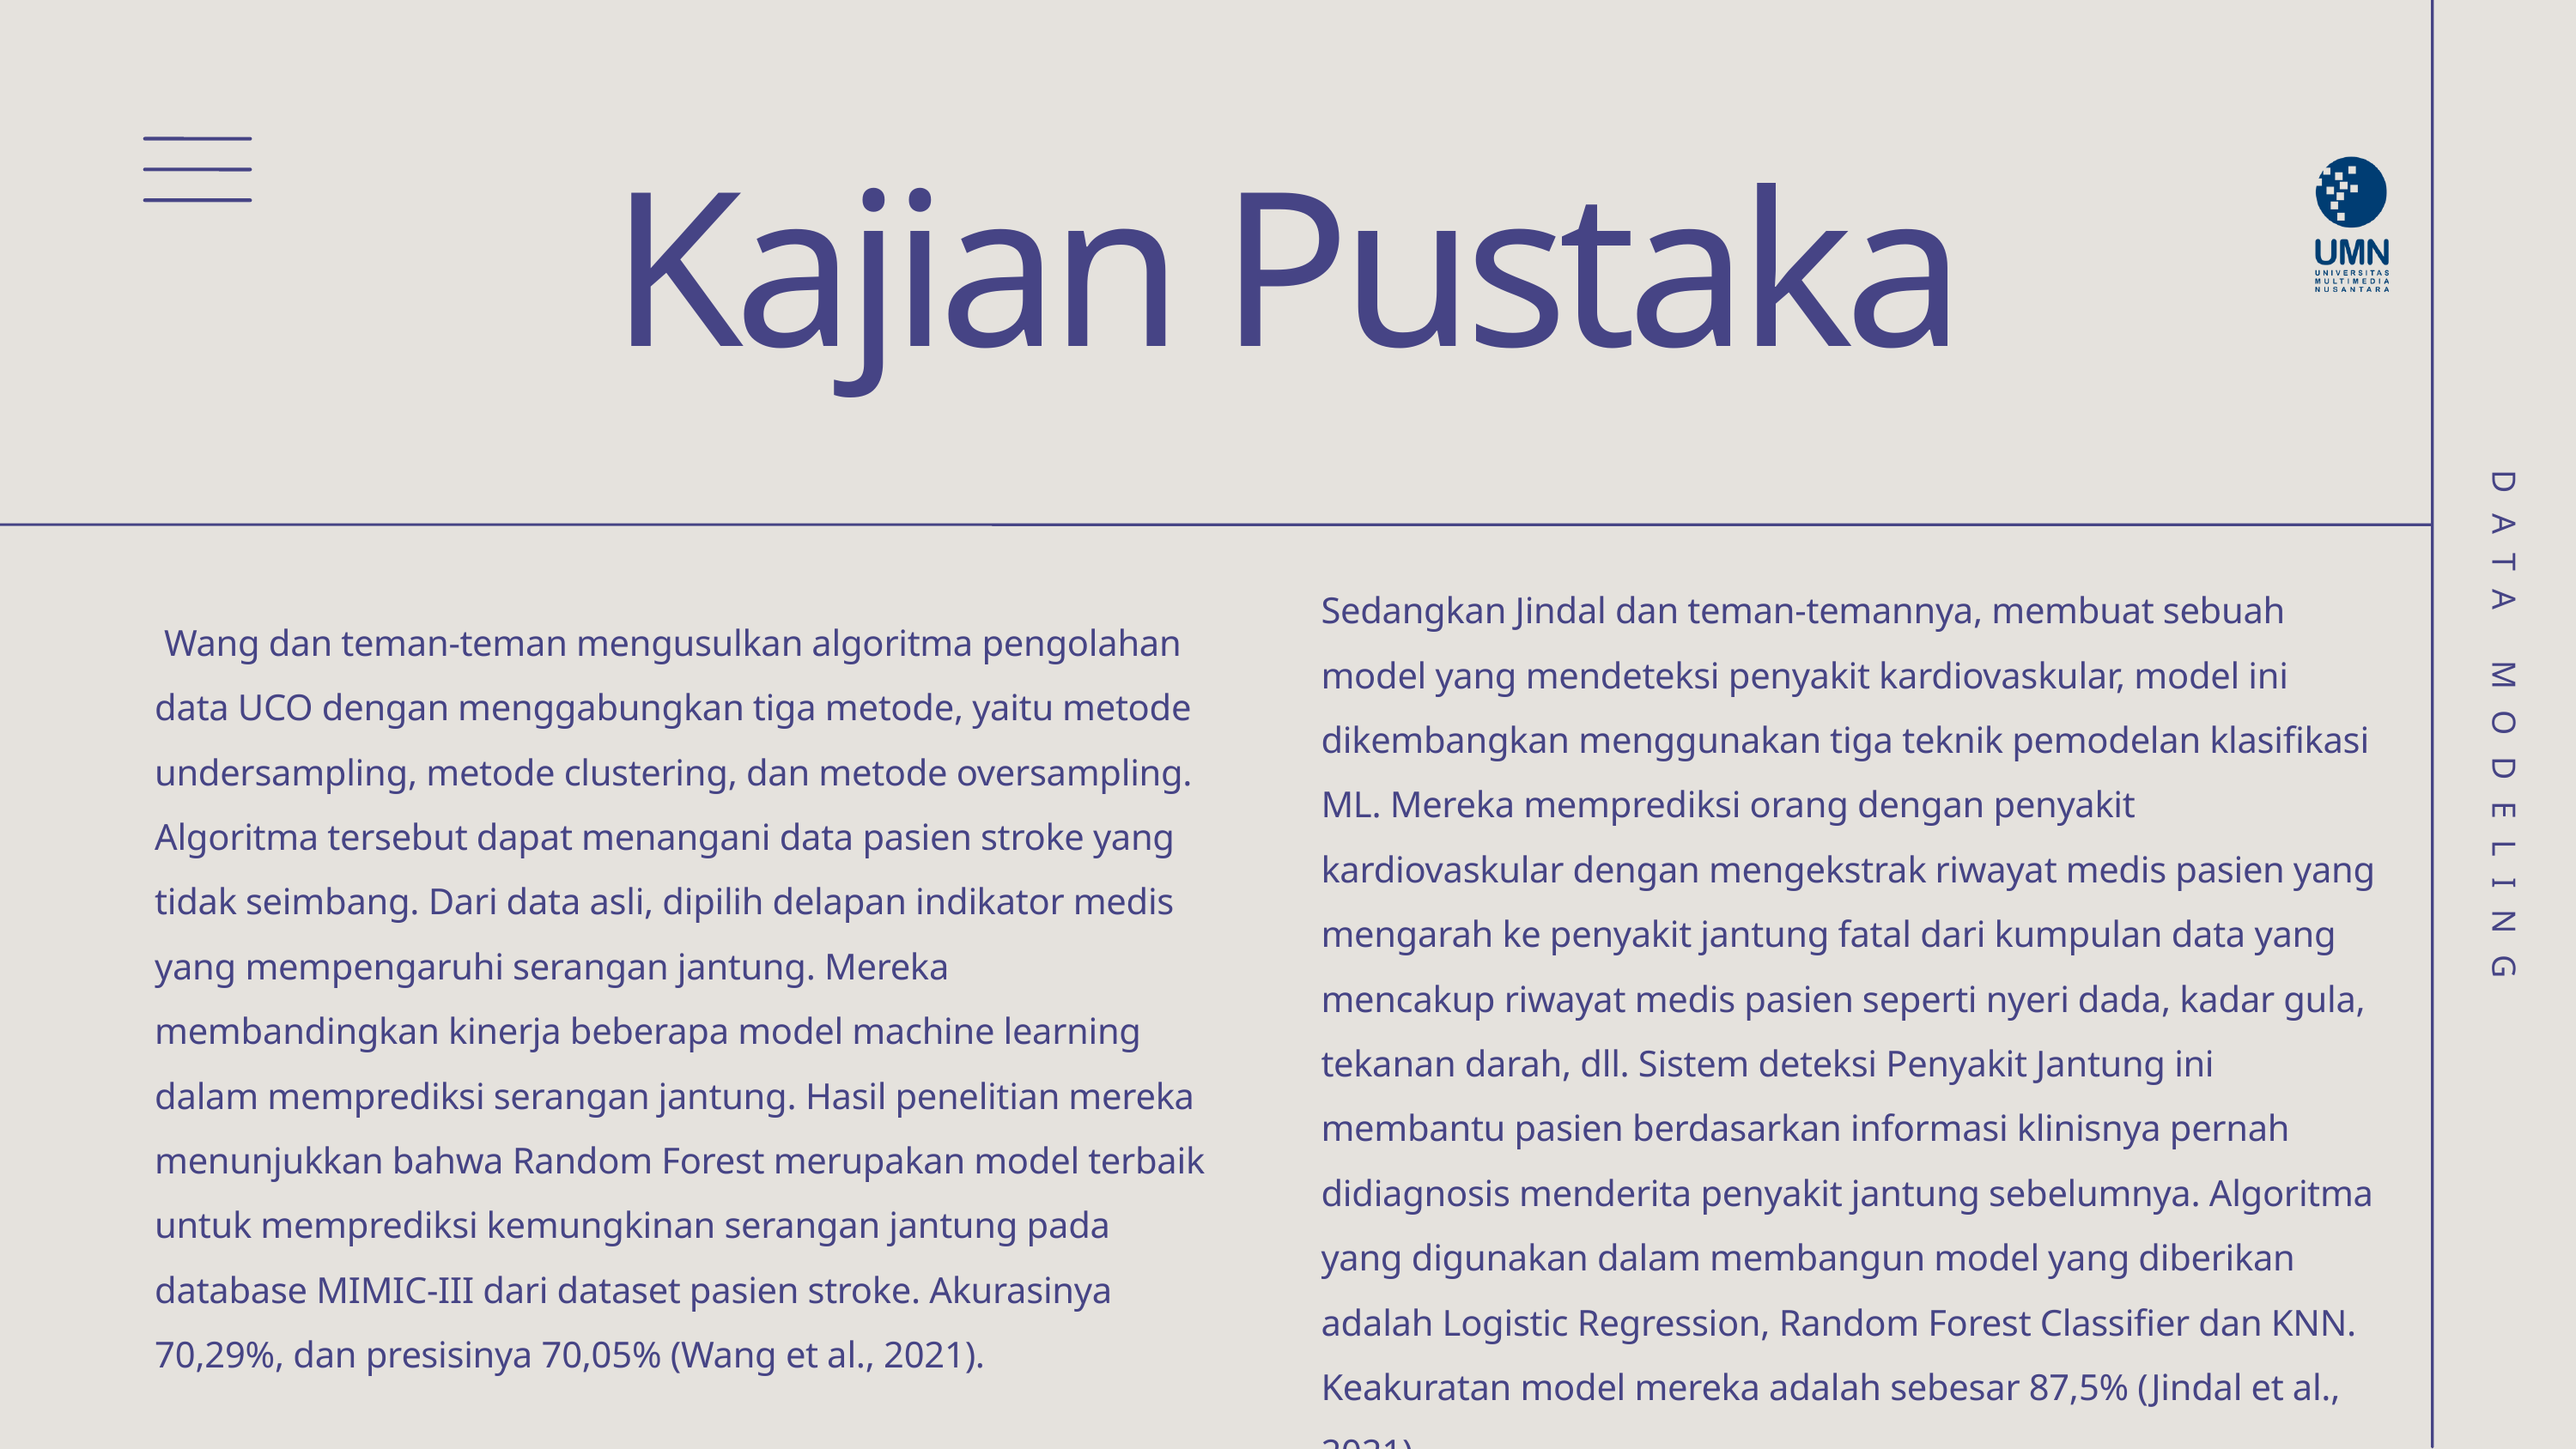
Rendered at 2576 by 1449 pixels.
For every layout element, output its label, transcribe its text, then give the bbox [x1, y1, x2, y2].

text_box Kajian Pustaka [541, 150, 2035, 390]
text_box Wang dan teman-teman mengusulkan algoritma pengolahan data UCO dengan menggabungkan tiga metode, yaitu metode undersampling, metode clustering, dan metode oversampling. Algoritma tersebut dapat menangani data pasien stroke yang tidak seimbang. Dari data asli, dipilih delapan indikator medis yang mempengaruhi serangan jantung. Mereka membandingkan kinerja beberapa model machine learning dalam memprediksi serangan jantung. Hasil penelitian mereka menunjukkan bahwa Random Forest merupakan model terbaik untuk memprediksi kemungkinan serangan jantung pada database MIMIC-III dari dataset pasien stroke. Akurasinya 70,29%, dan presisinya 70,05% (Wang et al., 2021). [155, 598, 1212, 1376]
text_box DATA MODELING [2486, 233, 2531, 1215]
text_box Sedangkan Jindal dan teman-temannya, membuat sebuah model yang mendeteksi penyakit kardiovaskular, model ini dikembangkan menggunakan tiga teknik pemodelan klasifikasi ML. Mereka memprediksi orang dengan penyakit kardiovaskular dengan mengekstrak riwayat medis pasien yang mengarah ke penyakit jantung fatal dari kumpulan data yang mencakup riwayat medis pasien seperti nyeri dada, kadar gula, tekanan darah, dll. Sistem deteksi Penyakit Jantung ini membantu pasien berdasarkan informasi klinisnya pernah didiagnosis menderita penyakit jantung sebelumnya. Algoritma yang digunakan dalam membangun model yang diberikan adalah Logistic Regression, Random Forest Classifier dan KNN. Keakuratan model mereka adalah sebesar 87,5% (Jindal et al., 2021). [1321, 566, 2378, 1449]
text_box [144, 138, 251, 203]
picture [2271, 144, 2432, 304]
